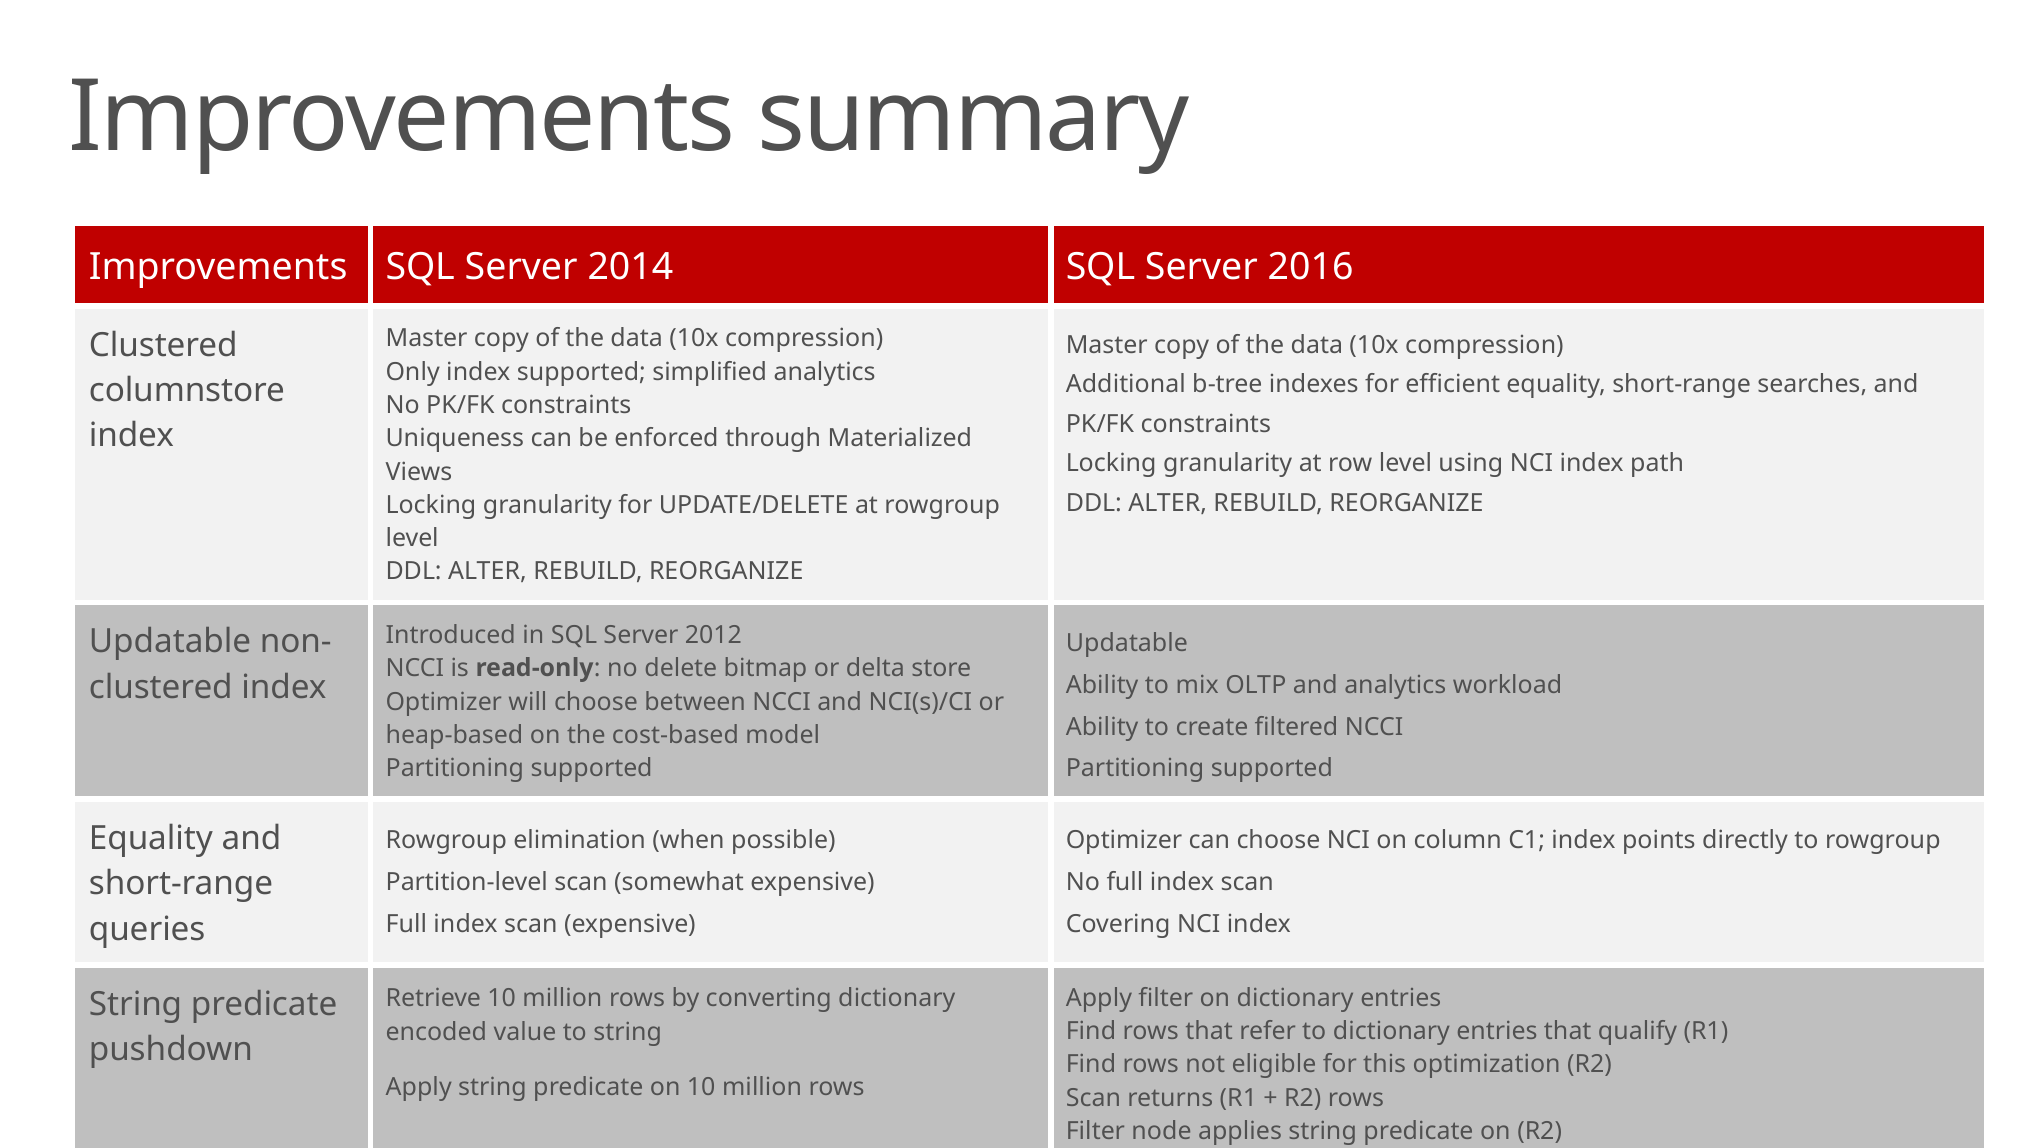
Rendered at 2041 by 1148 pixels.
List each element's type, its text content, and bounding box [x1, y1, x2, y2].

table_cell String predicate pushdown [75, 968, 368, 1148]
table_cell Clustered columnstore index [75, 309, 368, 600]
table_cell Master copy of the data (10x compression) Additional b-tree indexes for efficient equality, short-range searches, and PK/FK constraints Locking granularity at row level using NCI index path DDL: ALTER, REBUILD, REORGANIZE [1054, 309, 1984, 600]
table_cell Updatable Ability to mix OLTP and analytics workload Ability to create filtered NCCI Partitioning supported [1054, 605, 1984, 796]
table_header SQL Server 2016 [1054, 226, 1984, 303]
table_cell Retrieve 10 million rows by converting dictionary encoded value to string Apply string predicate on 10 million rows [373, 968, 1048, 1148]
table_header SQL Server 2014 [373, 226, 1048, 303]
table_cell Master copy of the data (10x compression) Only index supported; simplified analytics No PK/FK constraints Uniqueness can be enforced through Materialized Views Locking granularity for UPDATE/DELETE at rowgroup level DDL: ALTER, REBUILD, REORGANIZE [373, 309, 1048, 600]
table_header Improvements [75, 226, 368, 303]
table_cell Updatable non-clustered index [75, 605, 368, 796]
table_cell Rowgroup elimination (when possible) Partition-level scan (somewhat expensive) Full index scan (expensive) [373, 802, 1048, 962]
table_cell Apply filter on dictionary entries Find rows that refer to dictionary entries that qualify (R1) Find rows not eligible for this optimization (R2) Scan returns (R1 + R2) rows Filter node applies string predicate on (R2) Row returned by Filter node = (R1 + R2’) [1054, 968, 1984, 1148]
title Improvements summary [45, 48, 1996, 200]
table_cell Optimizer can choose NCI on column C1; index points directly to rowgroup No full index scan Covering NCI index [1054, 802, 1984, 962]
table_cell Introduced in SQL Server 2012 NCCI is read-only: no delete bitmap or delta store Optimizer will choose between NCCI and NCI(s)/CI or heap-based on the cost-based model Partitioning supported [373, 605, 1048, 796]
table_cell Equality and short-range queries [75, 802, 368, 962]
